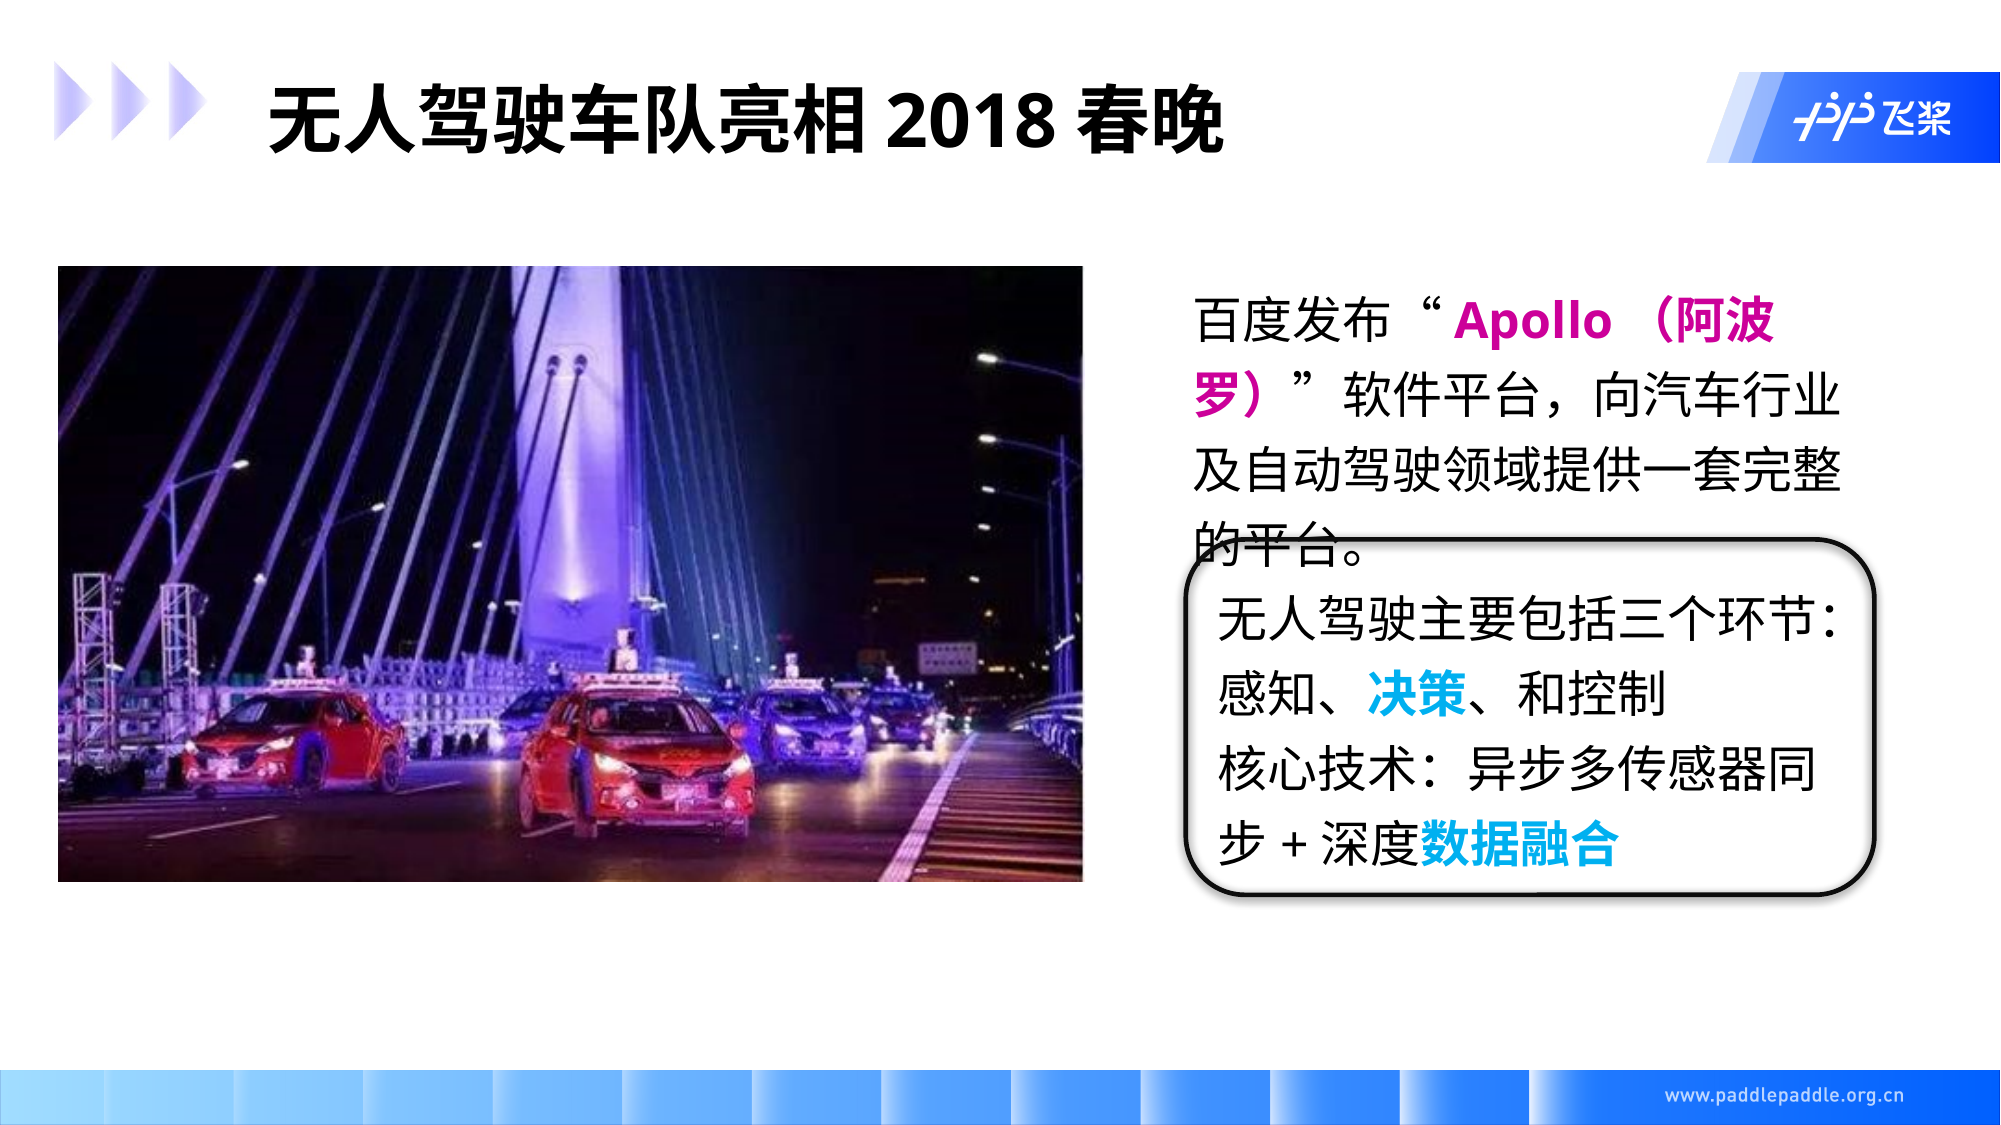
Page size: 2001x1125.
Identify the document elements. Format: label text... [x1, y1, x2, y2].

picture [0, 1070, 2000, 1125]
text_box 百度发布“Apollo（阿波罗）”软件平台，向汽车行业及自动驾驶领域提供一套完整的平台。 [1177, 266, 1896, 582]
text_box 无人驾驶车队亮相2018春晚 [252, 65, 1511, 171]
text_box [1185, 539, 1875, 895]
picture [58, 266, 1085, 882]
picture [1679, 72, 2000, 163]
text_box 无人驾驶主要包括三个环节：感知、决策、和控制 核心技术：异步多传感器同步+深度数据融合 [1203, 564, 1848, 880]
